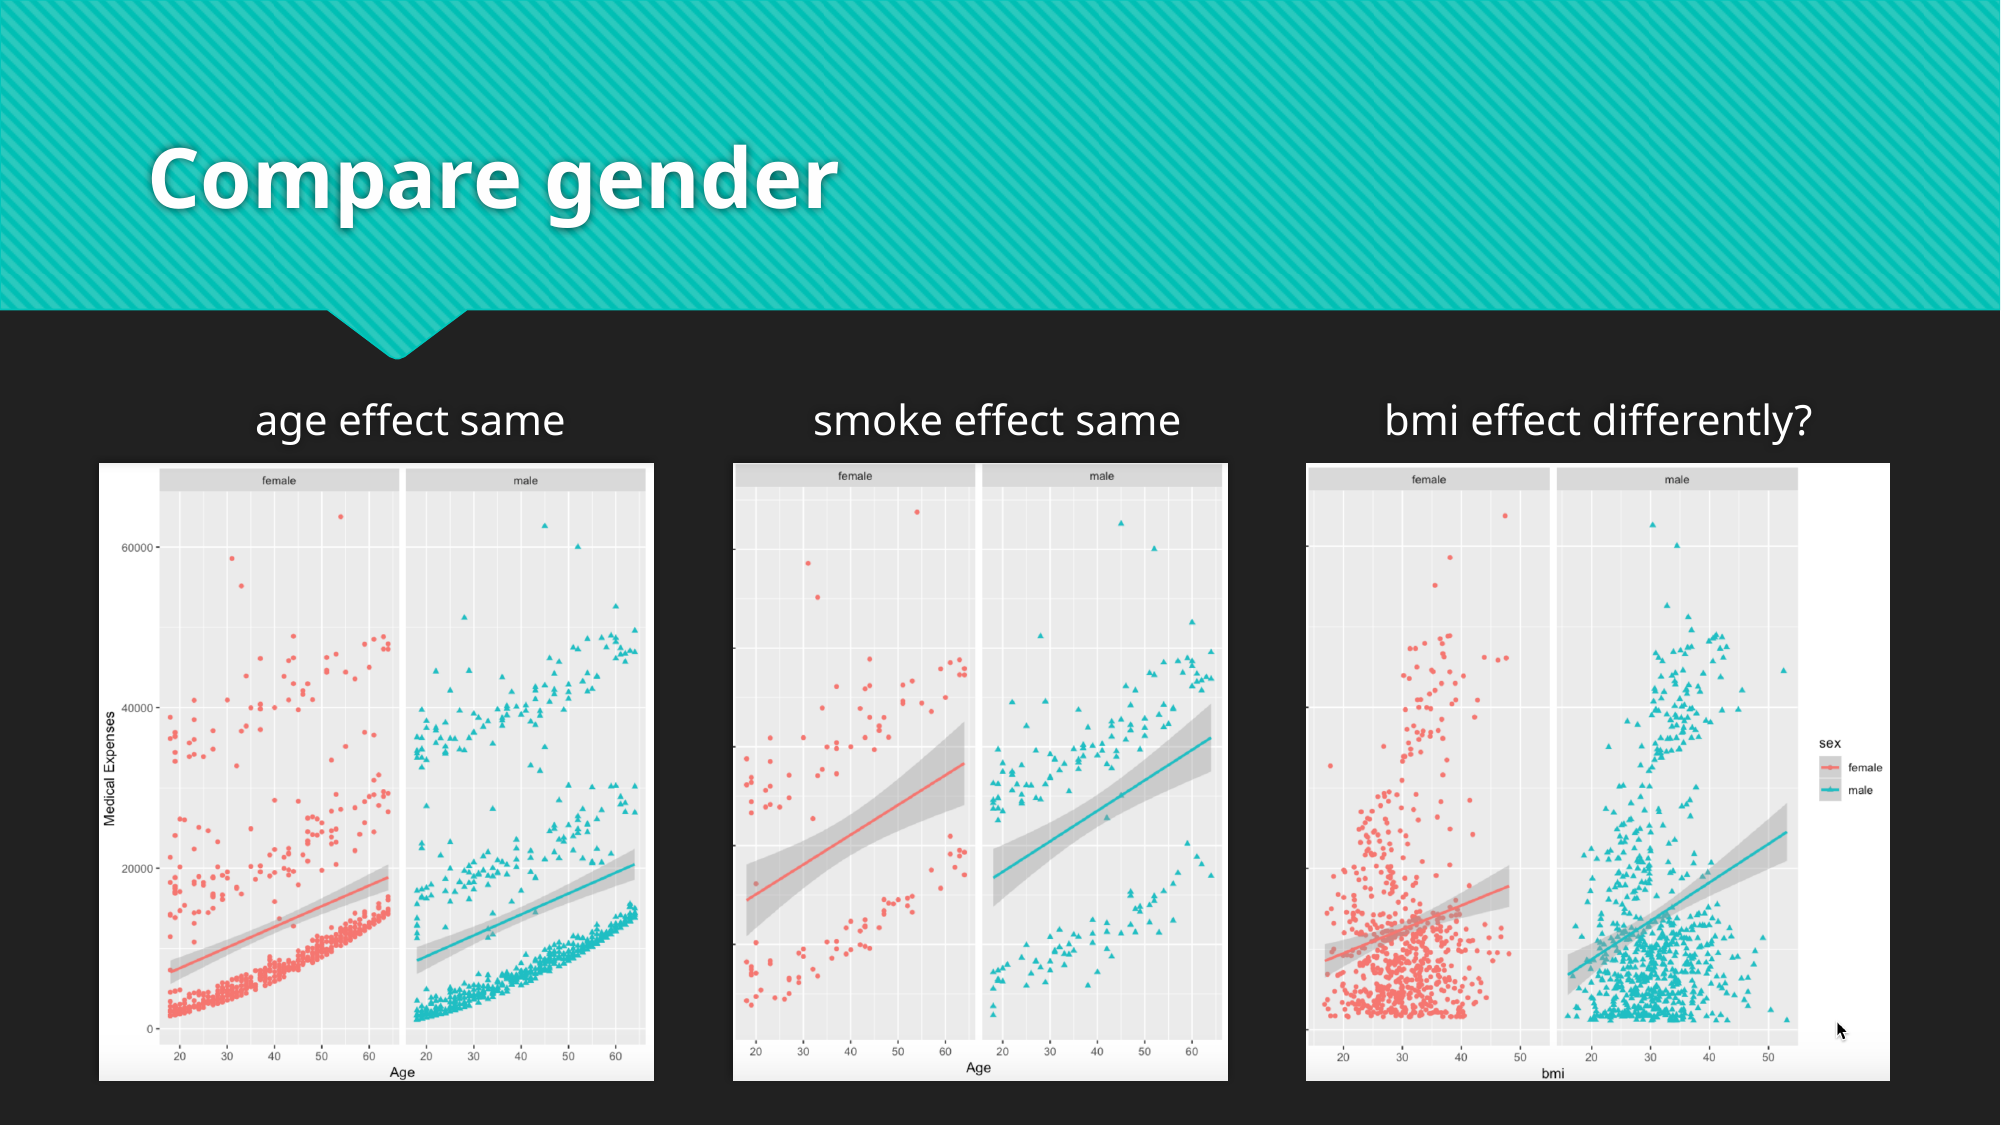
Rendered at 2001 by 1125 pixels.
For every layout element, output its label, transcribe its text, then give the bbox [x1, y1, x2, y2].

picture [1306, 463, 1890, 1081]
title Compare gender [132, 73, 1868, 233]
list smoke effect same [749, 356, 1245, 452]
text_box bmi effect differently? [1306, 356, 1890, 452]
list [98, 463, 655, 1081]
list age effect same [133, 356, 688, 452]
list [732, 463, 1228, 1081]
